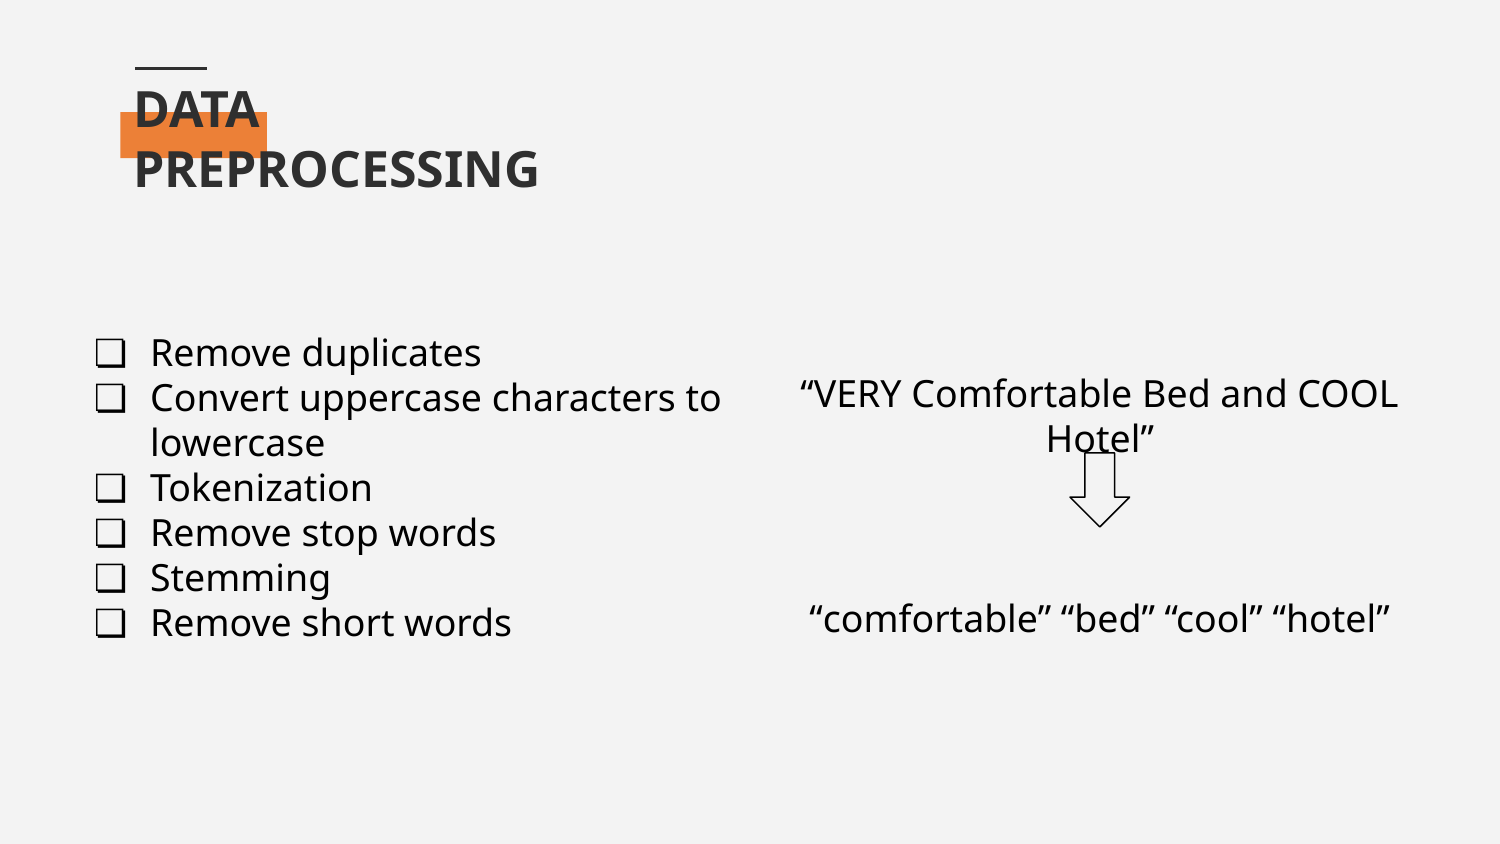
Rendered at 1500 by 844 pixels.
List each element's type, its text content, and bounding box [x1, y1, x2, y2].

text_box “VERY Comfortable Bed and COOL Hotel” “comfortable” “bed” “cool” “hotel” [753, 355, 1447, 596]
text_box Remove duplicates Convert uppercase characters to lowercase Tokenization Remove stop words Stemming Remove short words [60, 314, 754, 555]
text_box [1070, 452, 1130, 527]
title DATA PREPROCESSING [118, 62, 561, 219]
